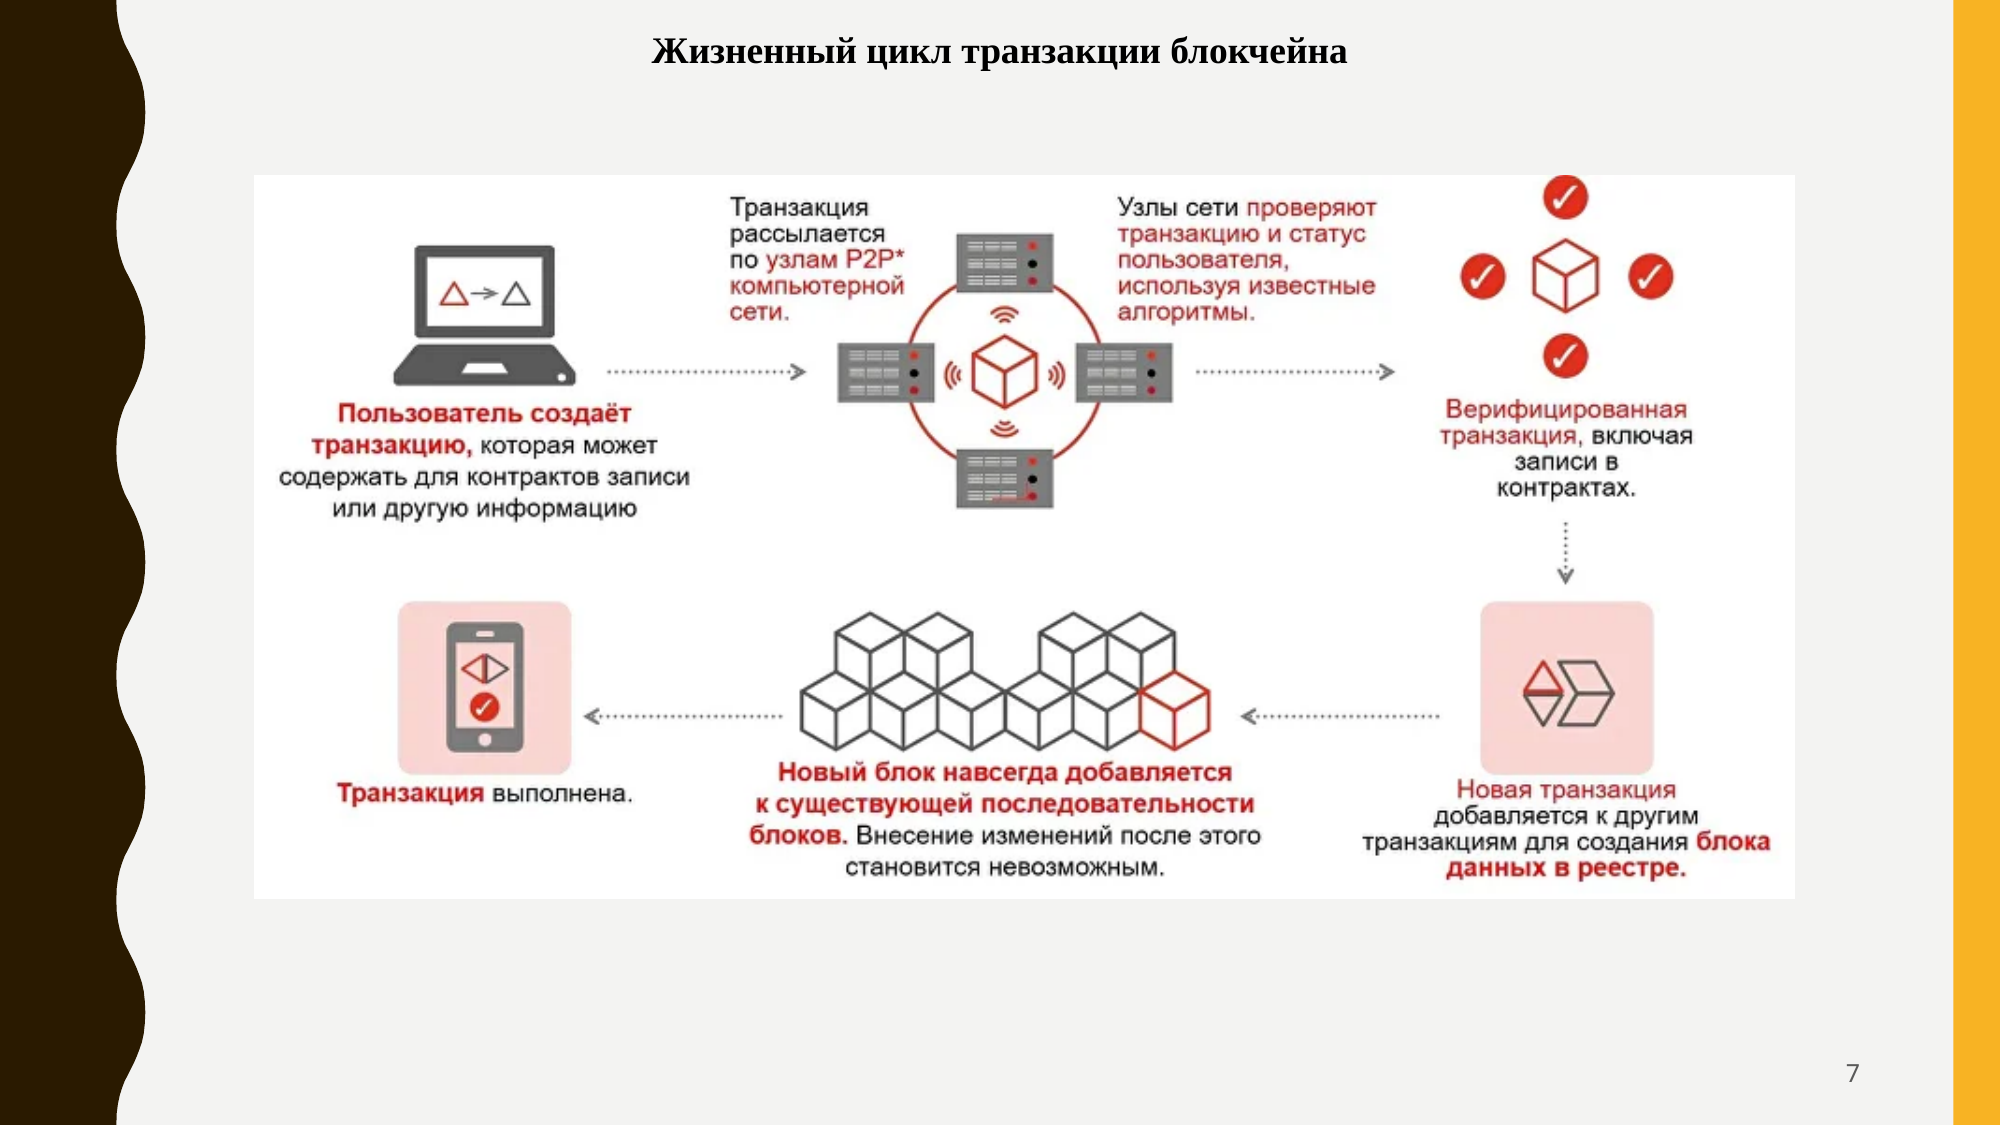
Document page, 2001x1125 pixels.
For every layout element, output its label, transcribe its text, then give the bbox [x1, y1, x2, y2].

picture [254, 175, 1796, 900]
slide_number 7 [1412, 1045, 1875, 1103]
text_box Жизненный цикл транзакции блокчейна [0, 18, 2000, 78]
